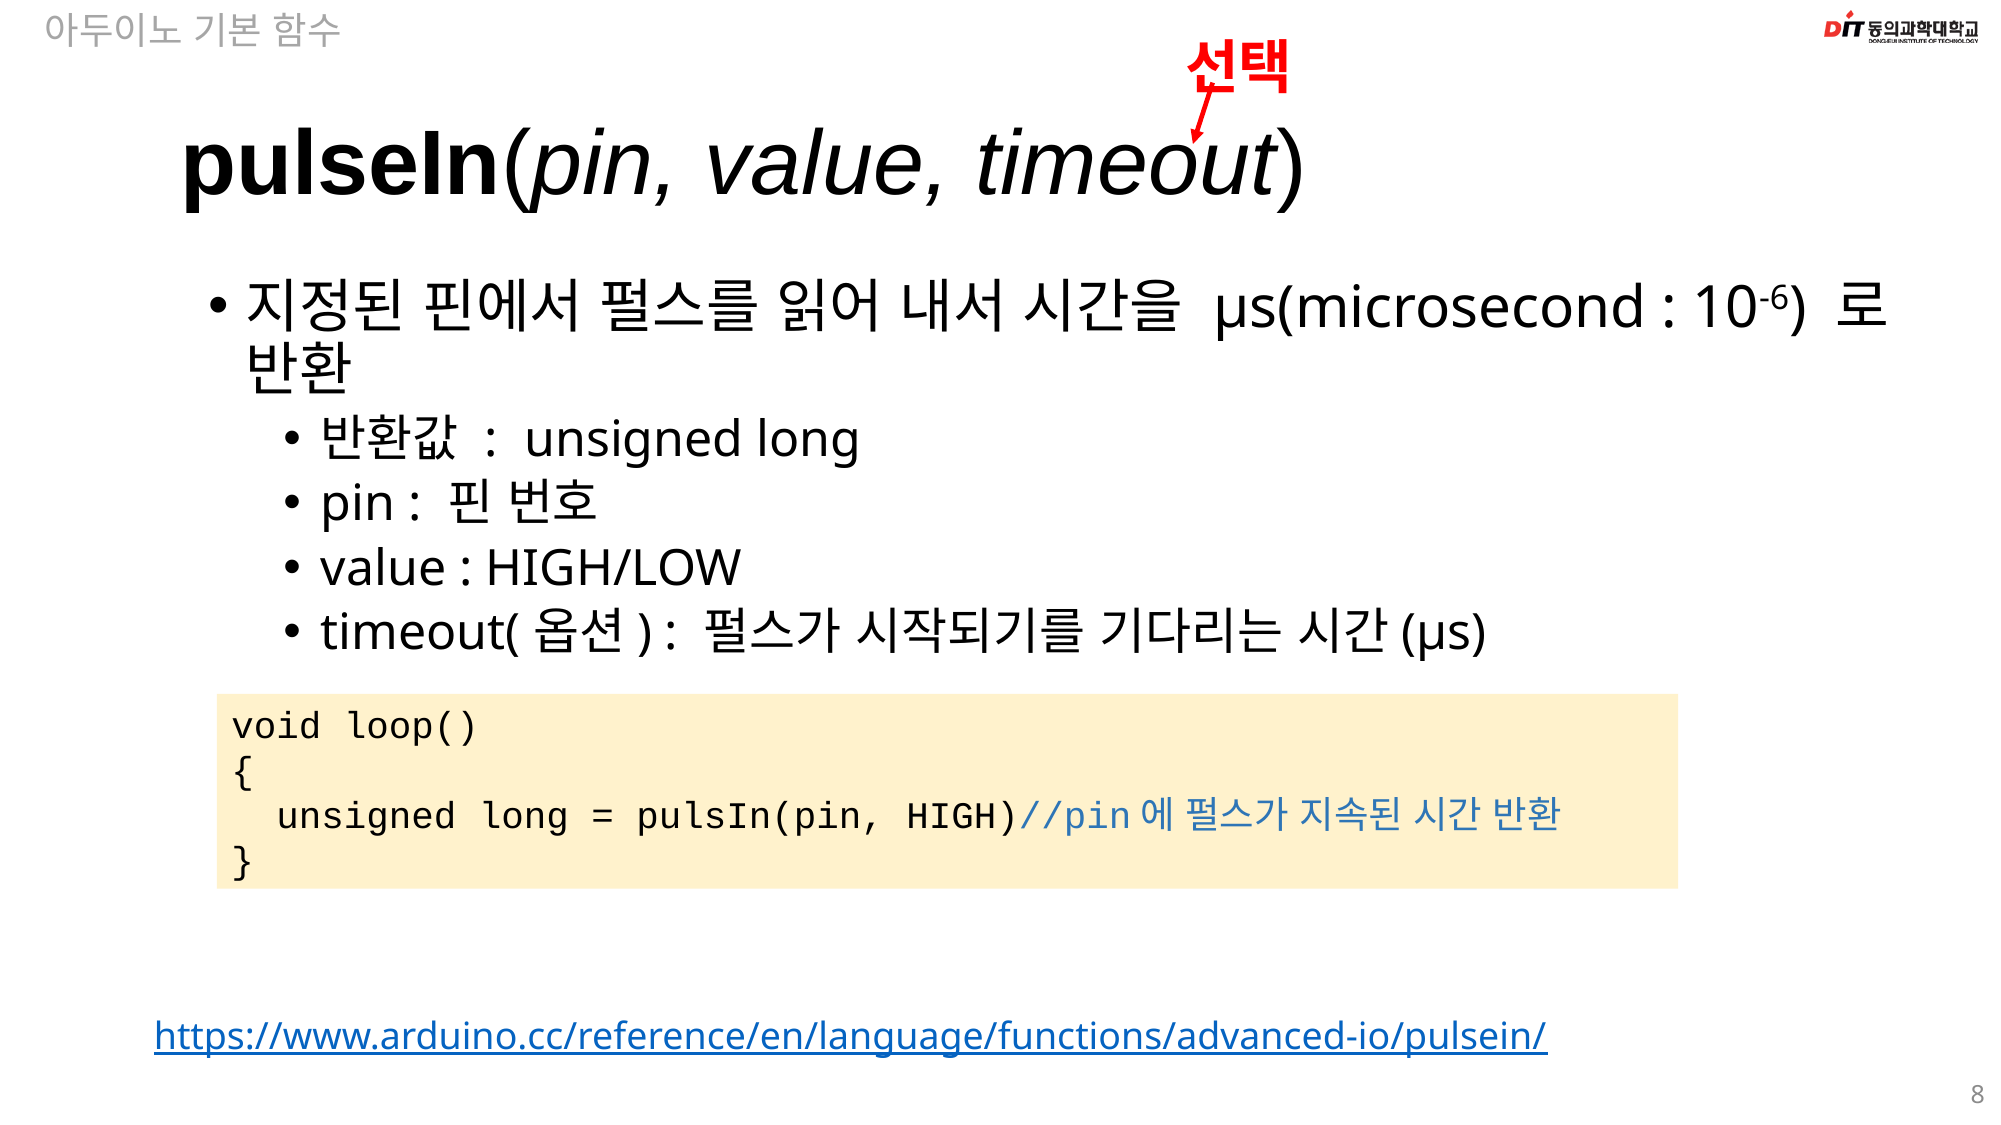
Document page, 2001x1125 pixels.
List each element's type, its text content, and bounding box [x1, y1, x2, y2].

text_box pulseIn(pin, value, timeout) [165, 108, 1460, 222]
text_box https://www.arduino.cc/reference/en/language/functions/advanced-io/pulsein/ [138, 1004, 1862, 1071]
text_box 선택 [1170, 22, 1308, 108]
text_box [1192, 82, 1213, 144]
text_box void loop() { unsigned long = pulsIn(pin, HIGH)//pin에 펄스가 지속된 시간 반환 } [216, 693, 1679, 889]
text_box 지정된 핀에서 펄스를 읽어 내서 시간을 μs(microsecond : 10-6) 로 반환 반환값 : unsigned long pin : 핀 번호 value : HIGH/LOW timeout(옵션) : 펄스가 시작되기를 기다리는 시간(μs) [193, 269, 1985, 657]
picture [1824, 10, 1978, 43]
slide_number 8 [1931, 1065, 2000, 1125]
text_box 아두이노 기본 함수 [30, 0, 357, 60]
